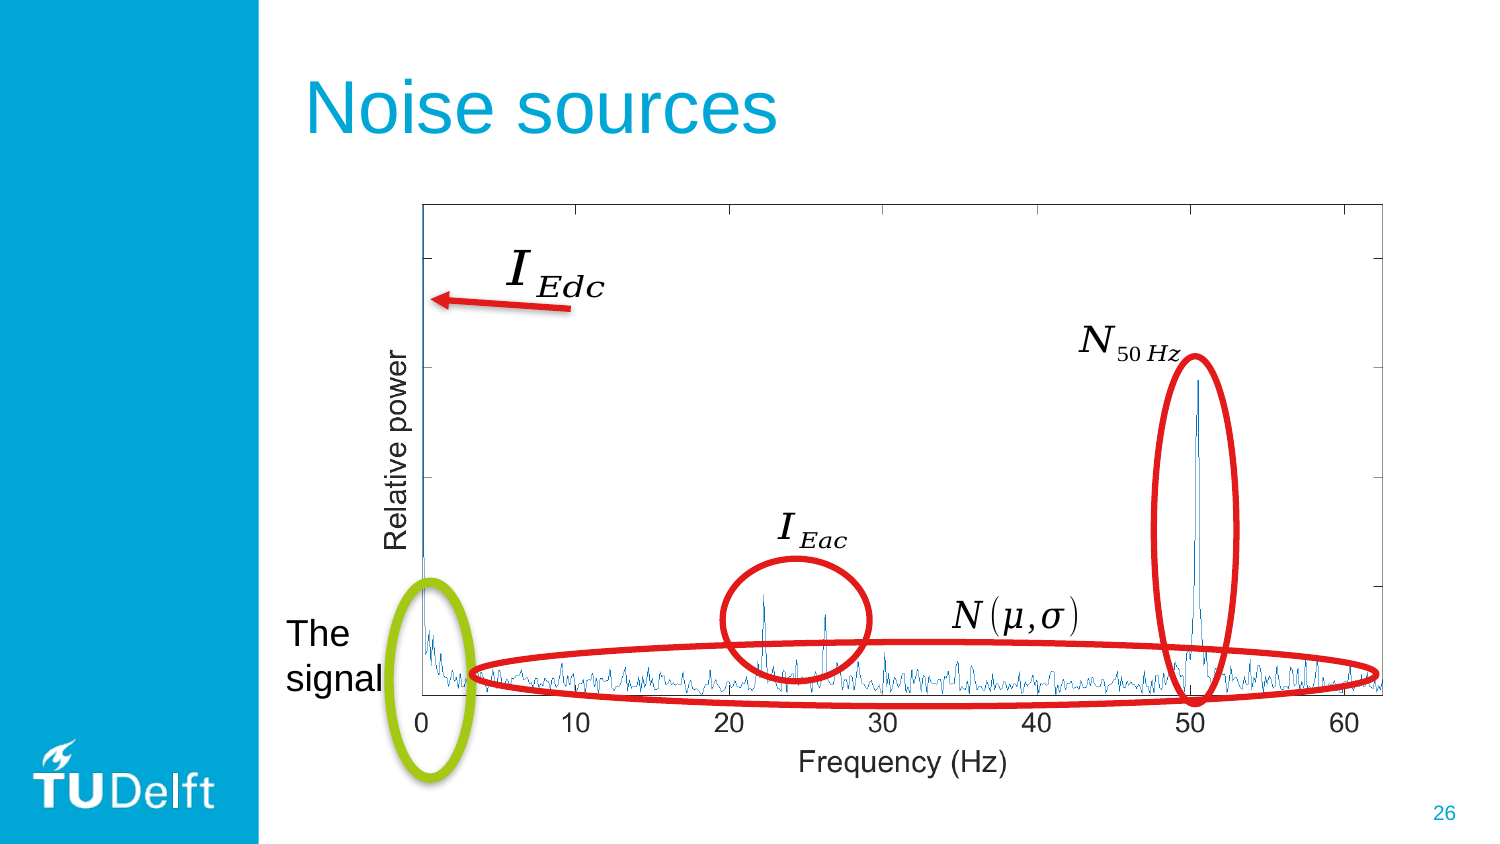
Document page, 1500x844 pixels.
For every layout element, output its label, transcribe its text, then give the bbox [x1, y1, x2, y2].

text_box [430, 298, 571, 310]
title Noise sources [289, 33, 1455, 156]
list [260, 158, 1500, 779]
